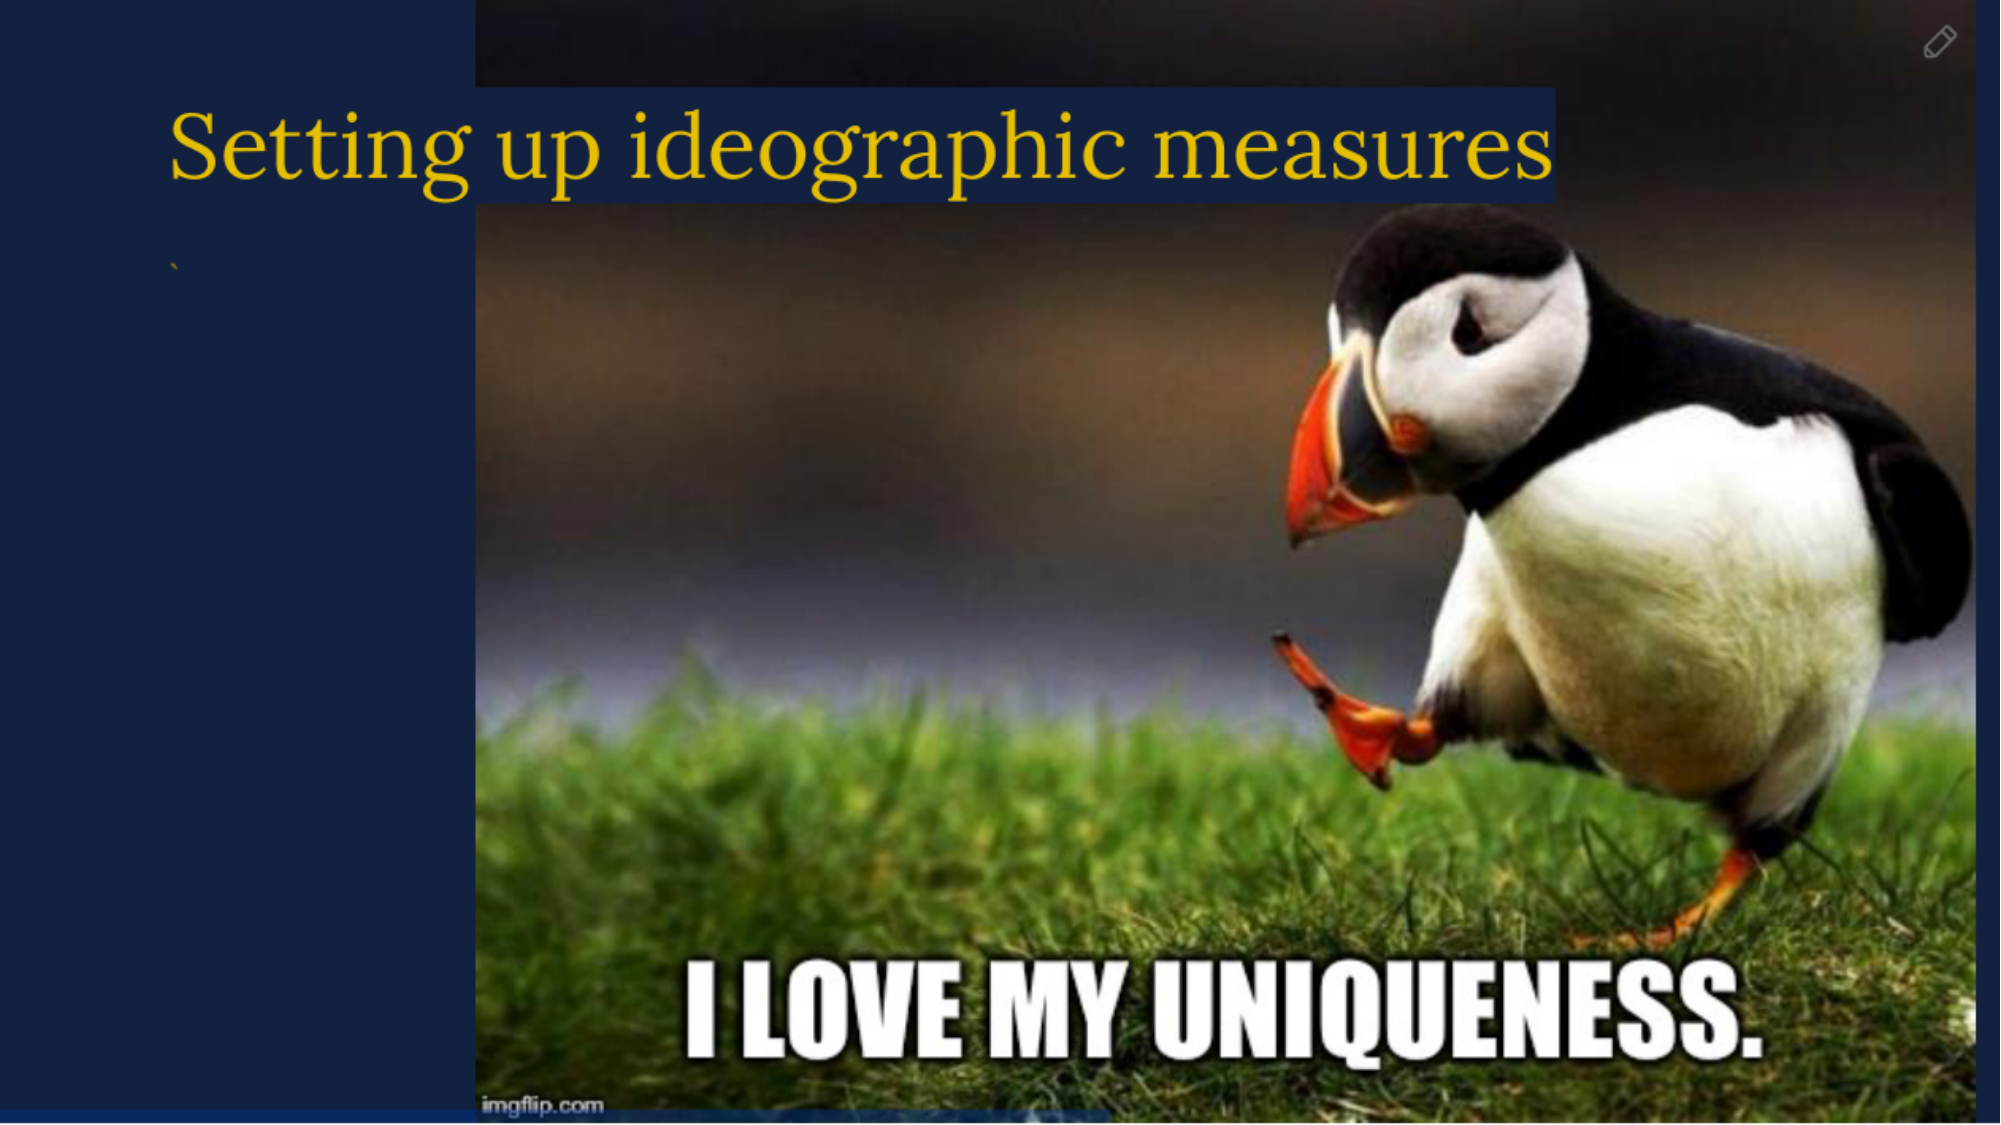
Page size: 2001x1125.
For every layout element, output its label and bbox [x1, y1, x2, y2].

list [0, 0, 2000, 1125]
